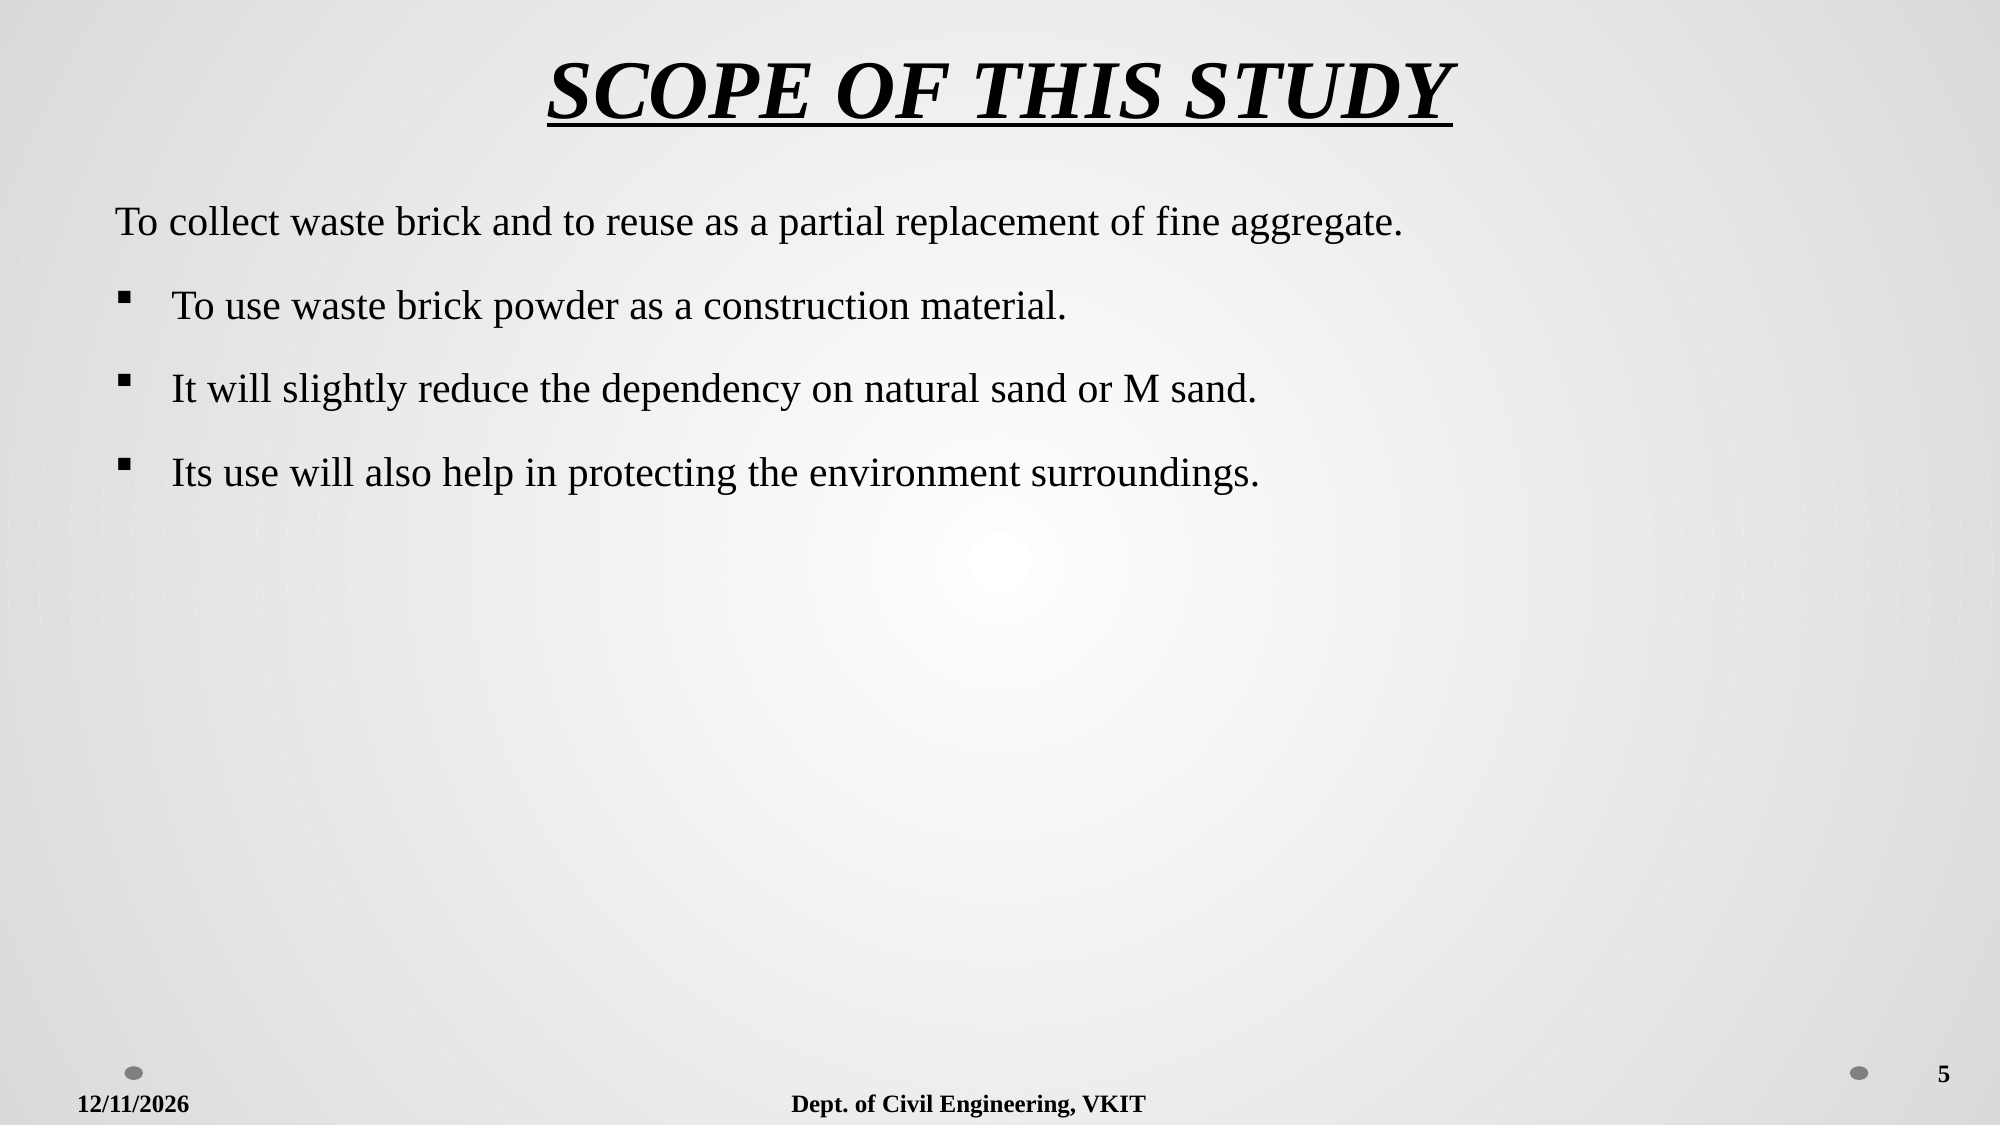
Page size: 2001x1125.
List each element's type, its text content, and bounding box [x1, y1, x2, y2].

footer Dept. of Civil Engineering, VKIT [783, 1072, 1254, 1125]
slide_number 5 [1899, 1042, 1992, 1103]
title SCOPE OF THIS STUDY [99, 0, 1900, 143]
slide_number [2, 1062, 198, 1125]
list To collect waste brick and to reuse as a partial replacement of fine aggregate. To use waste brick powder as a construction material. It will slightly reduce the dependency on natural sand or M sand. Its use will also help in protecting the environment surroundings. [99, 161, 1900, 1005]
